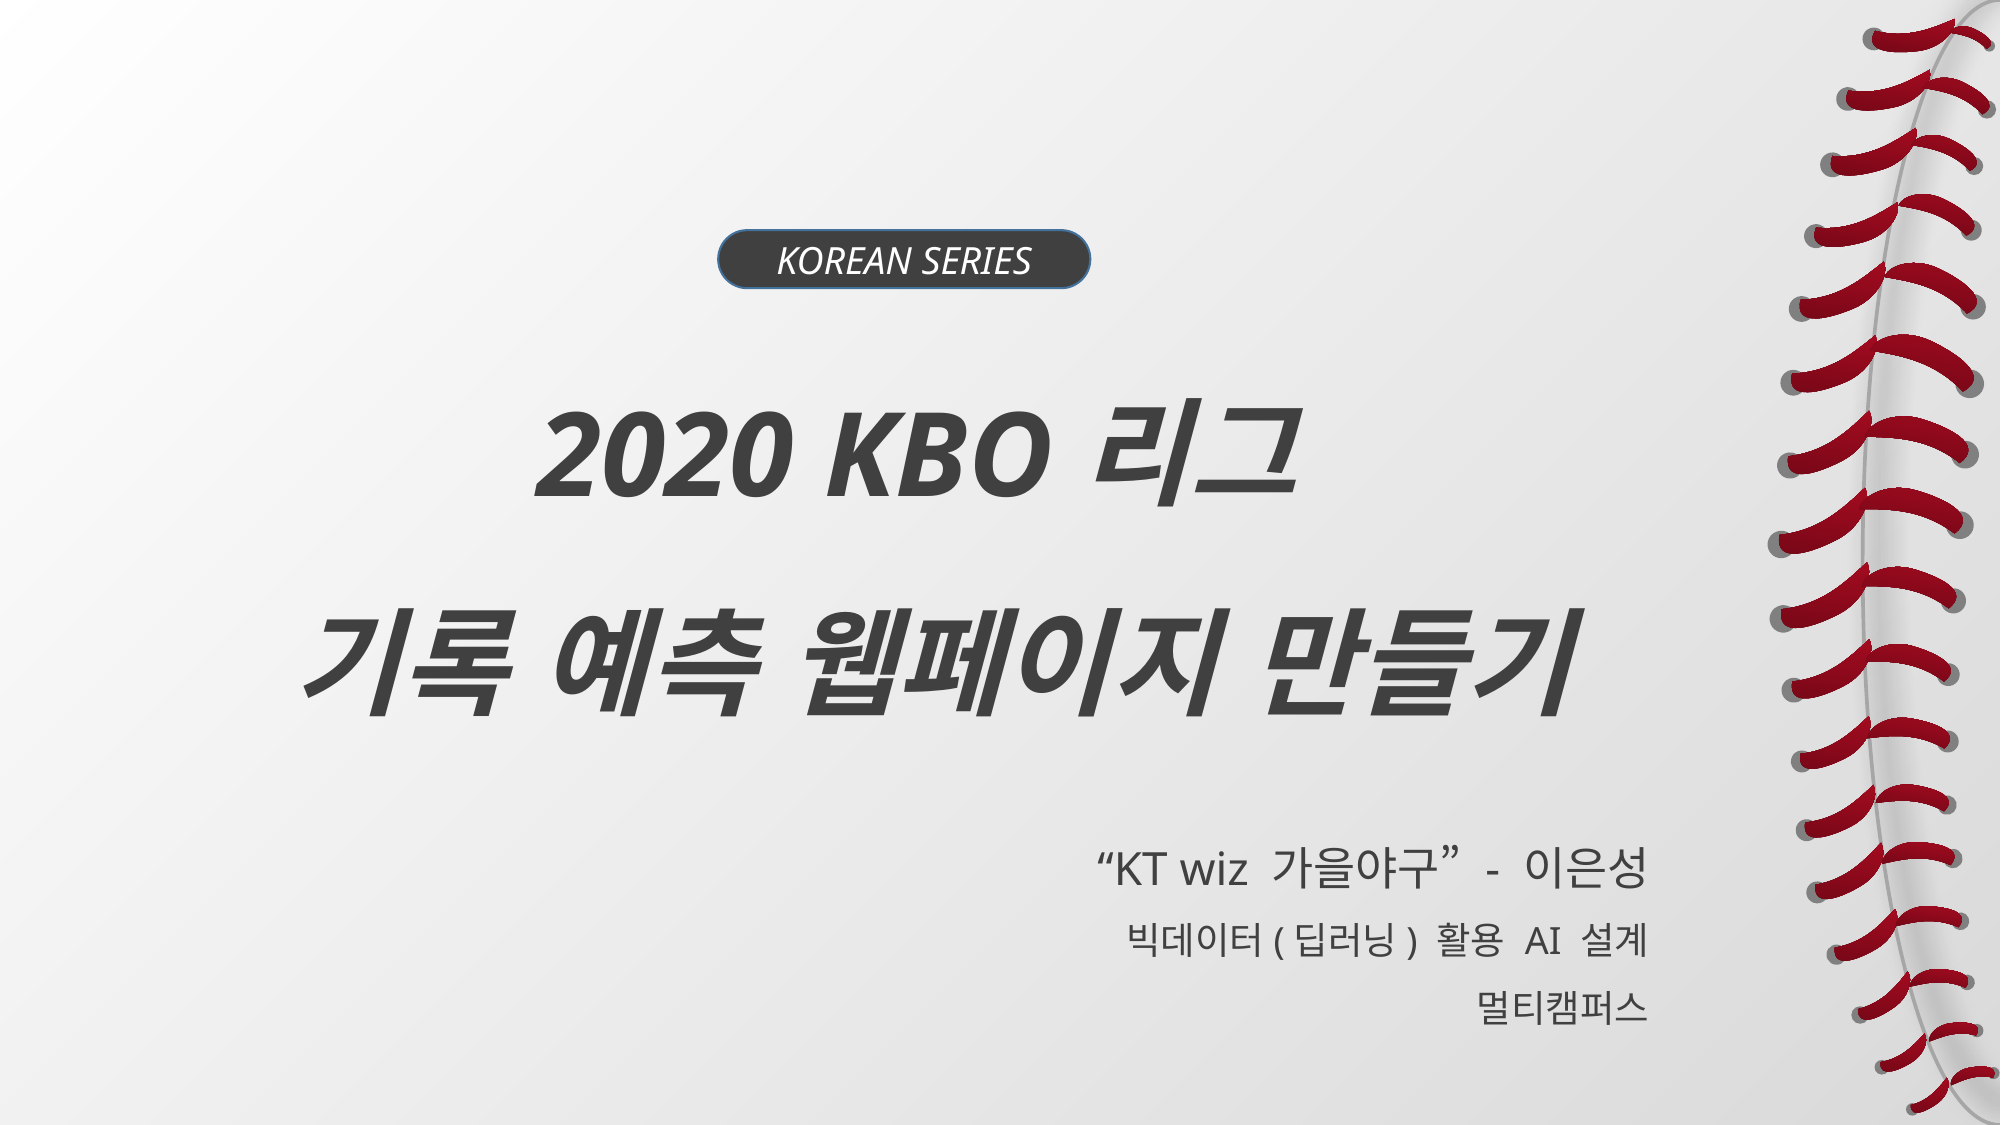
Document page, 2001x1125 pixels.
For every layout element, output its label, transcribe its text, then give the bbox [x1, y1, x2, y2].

text_box 2020 KBO리그 기록 예측 웹페이지 만들기 “KT wiz 가을야구” - 이은성 빅데이터(딥러닝) 활용 AI 설계 멀티캠퍼스 [202, 302, 1664, 1037]
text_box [1769, 0, 2000, 1125]
text_box KOREAN SERIES [717, 229, 1092, 290]
